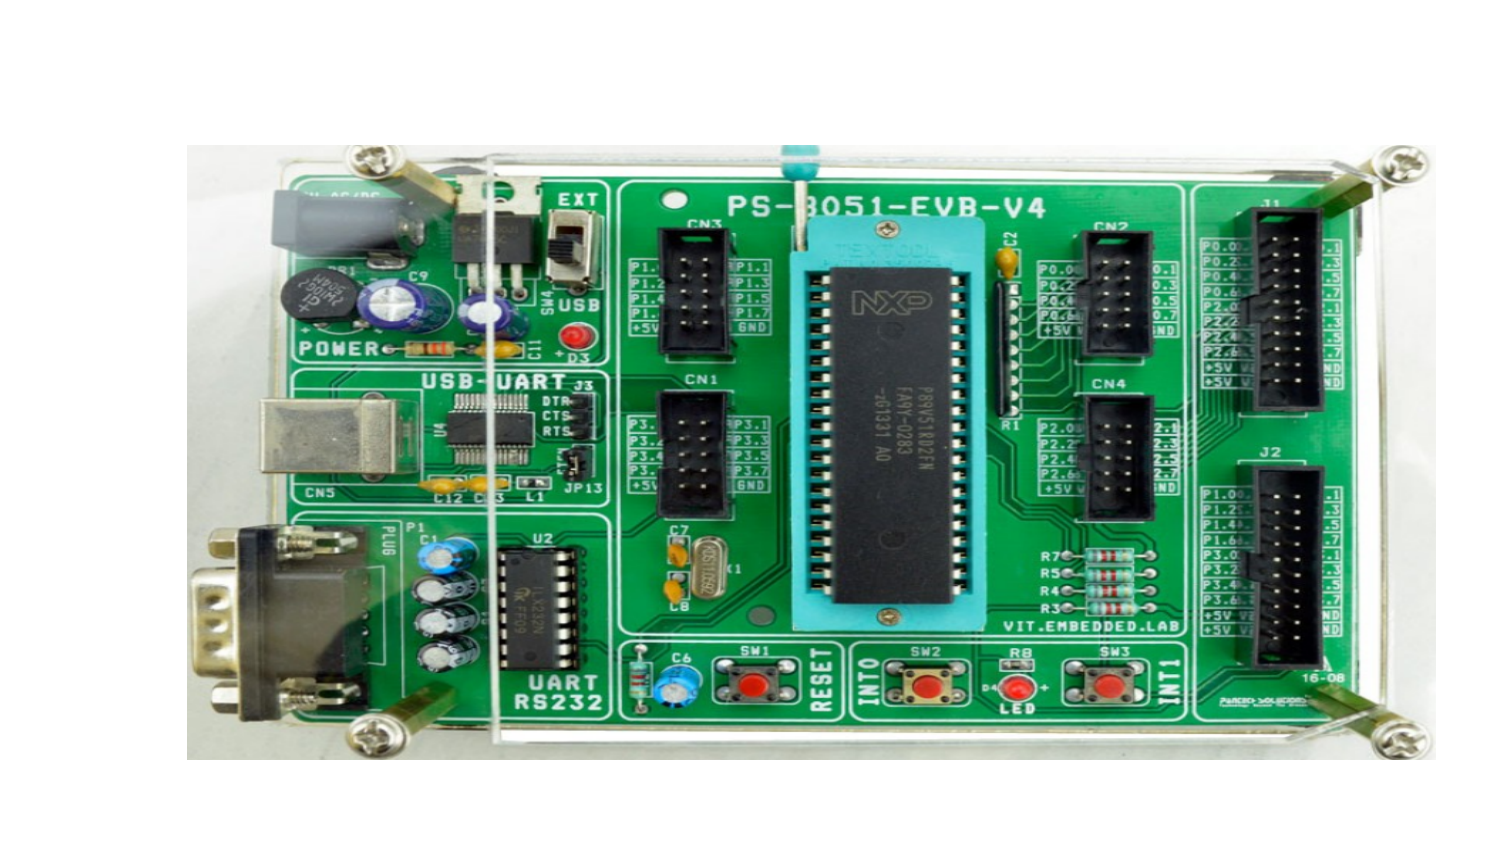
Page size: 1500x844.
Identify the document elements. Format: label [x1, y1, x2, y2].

picture [187, 144, 1437, 760]
